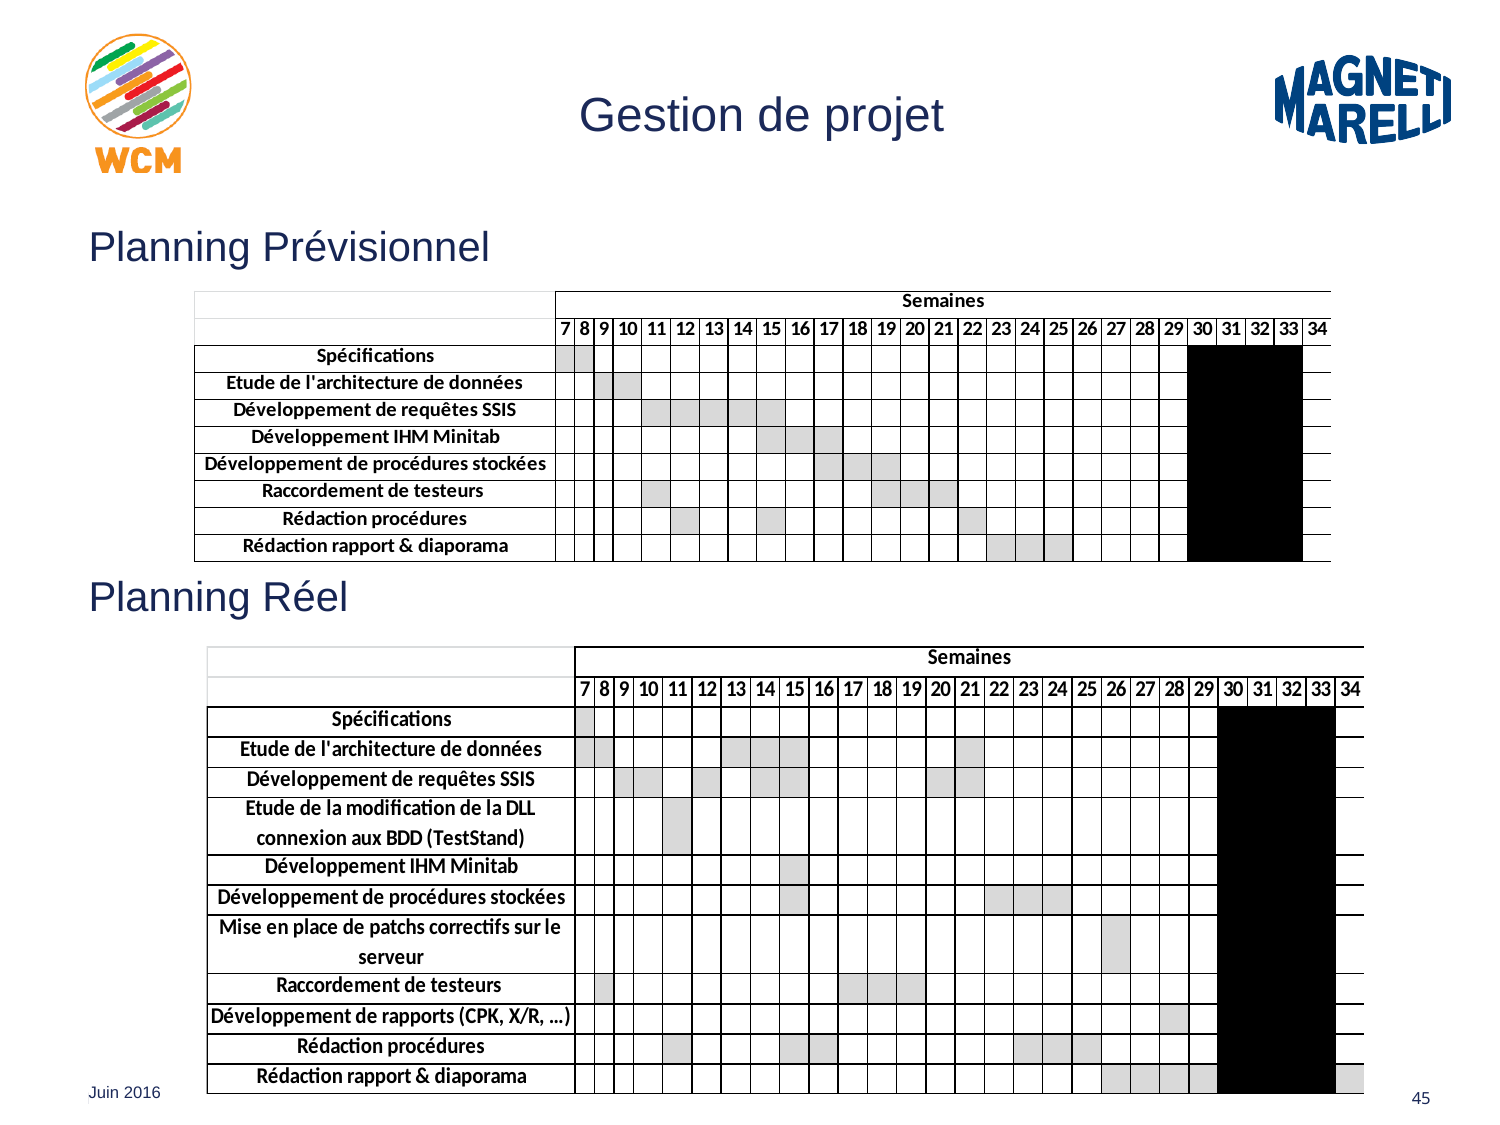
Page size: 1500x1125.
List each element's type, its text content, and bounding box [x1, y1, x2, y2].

title Gestion de projet [289, 78, 1235, 220]
picture [1275, 11, 1451, 188]
picture [53, 31, 231, 173]
picture [193, 290, 1333, 563]
slide_number 45 [1396, 1079, 1463, 1118]
footer Juin 2016 [88, 1082, 183, 1115]
picture [206, 645, 1366, 1096]
list Planning Prévisionnel Planning Réel [88, 219, 1438, 1013]
